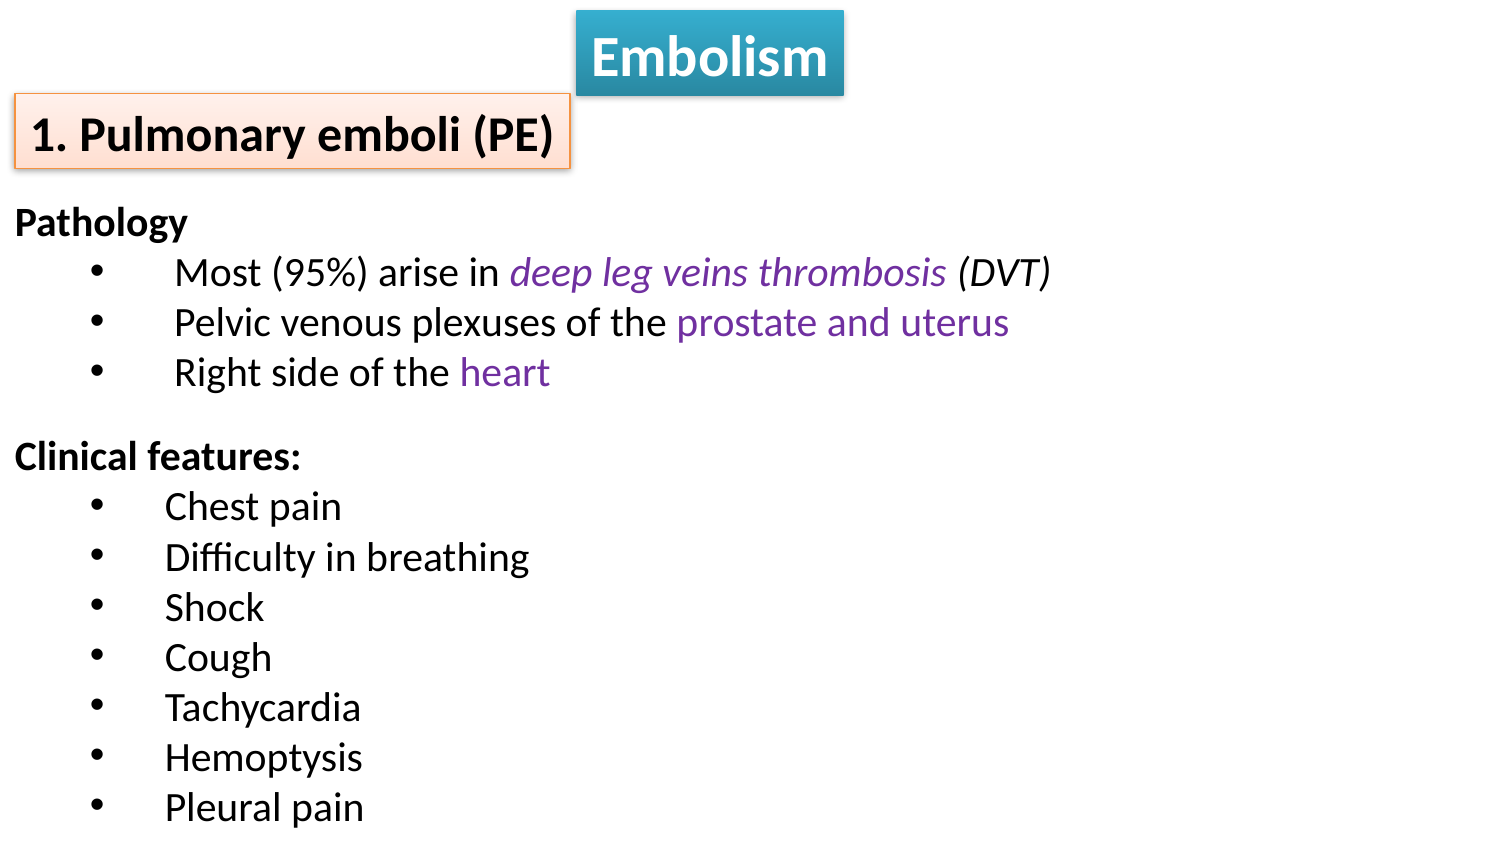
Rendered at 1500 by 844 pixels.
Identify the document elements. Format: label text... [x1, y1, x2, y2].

text_box Embolism [576, 10, 844, 96]
text_box Clinical features: Chest pain Difficulty in breathing Shock Cough Tachycardia Hemoptysis Pleural pain [0, 453, 1500, 837]
text_box 1. Pulmonary emboli (PE) [14, 93, 571, 169]
text_box Pathology Most (95%) arise in deep leg veins thrombosis (DVT) Pelvic venous plexuses of the prostate and uterus Right side of the heart [0, 187, 1500, 453]
